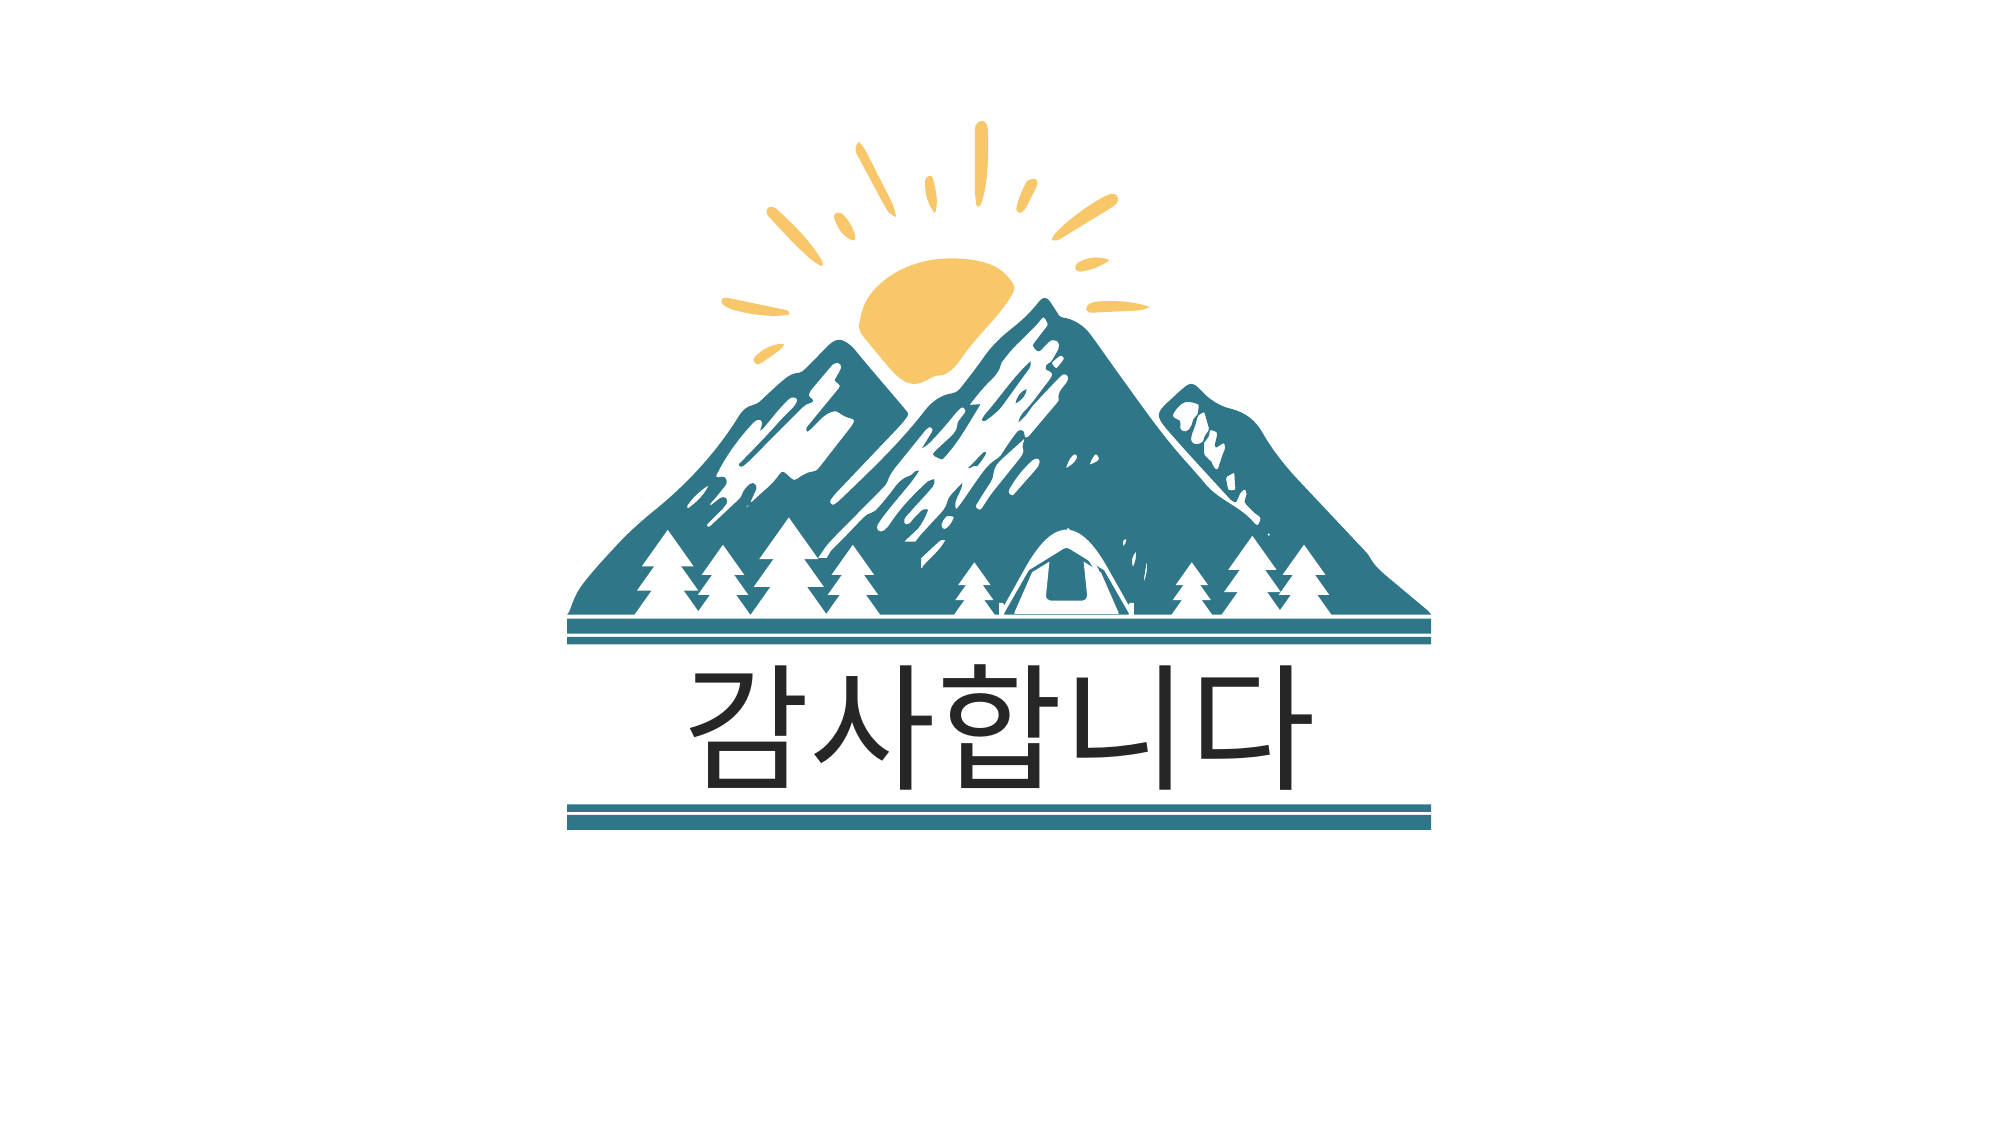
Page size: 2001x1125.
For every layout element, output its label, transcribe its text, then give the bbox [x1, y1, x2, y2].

text_box [720, 384, 987, 517]
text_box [633, 517, 1333, 617]
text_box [567, 804, 1432, 830]
text_box [1158, 383, 1432, 615]
text_box [646, 384, 817, 517]
text_box [567, 528, 633, 615]
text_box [721, 120, 1150, 384]
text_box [567, 618, 1432, 645]
text_box 감사합니다 [0, 634, 2000, 815]
text_box [937, 384, 1249, 517]
